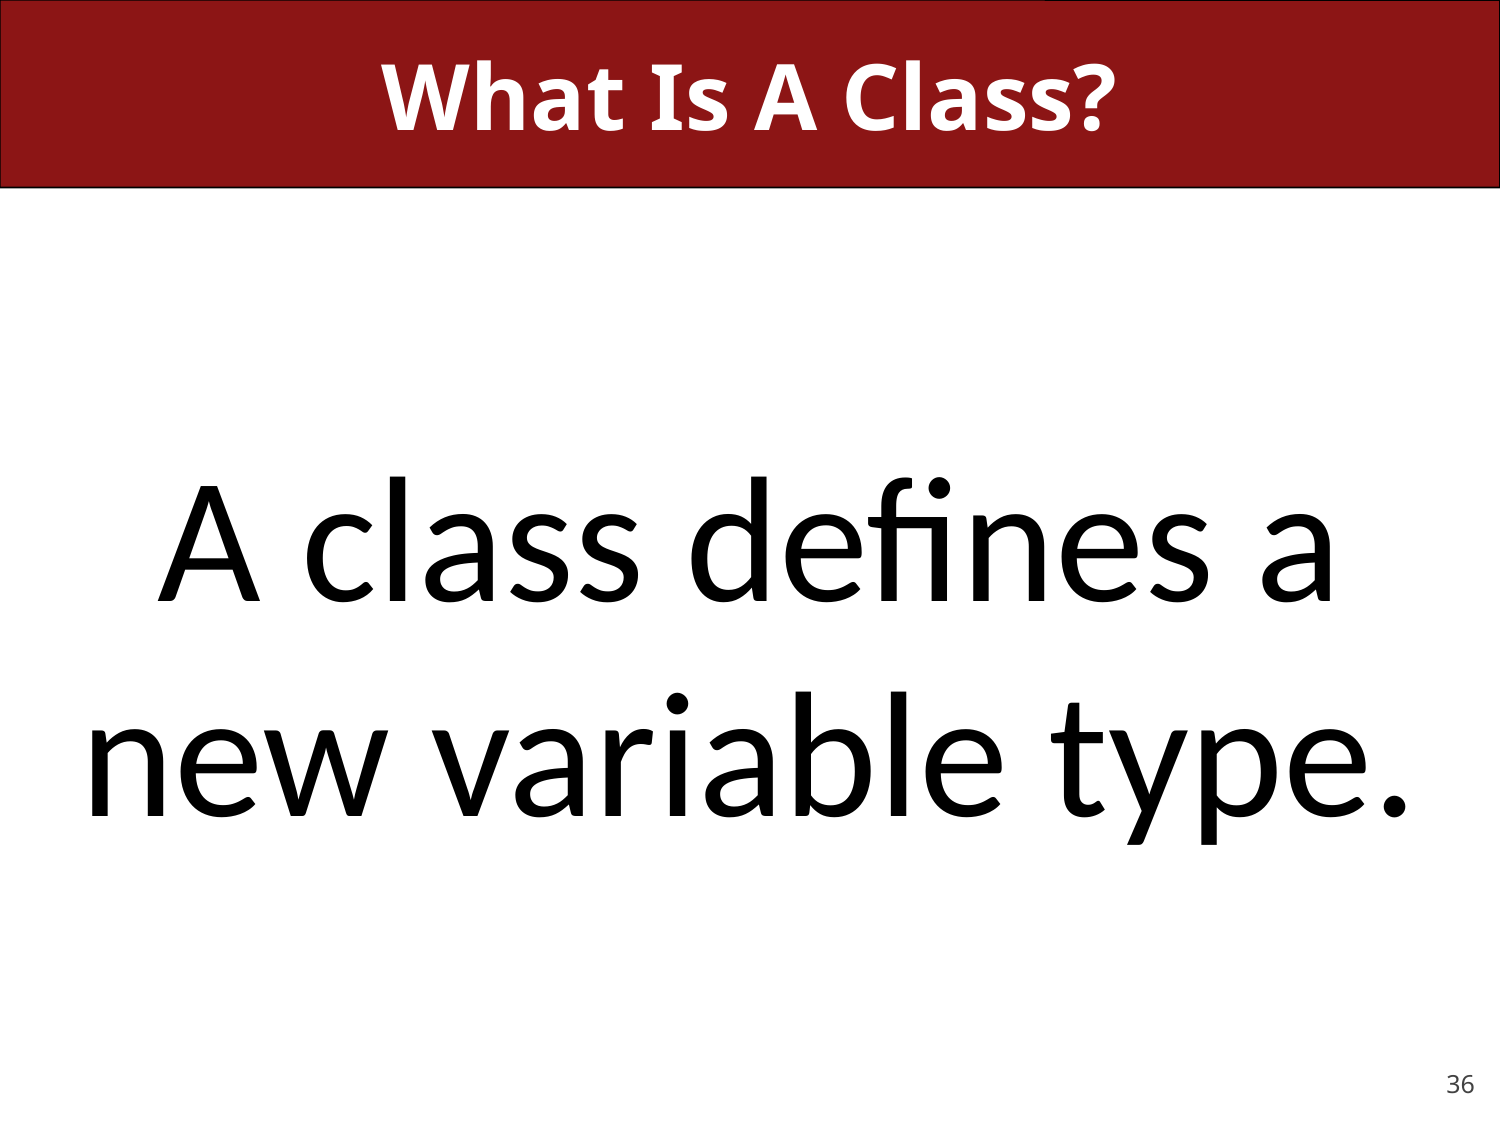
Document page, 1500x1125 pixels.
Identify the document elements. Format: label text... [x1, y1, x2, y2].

title What Is A Class? [75, 0, 1425, 188]
list A class defines a new variable type. [24, 212, 1475, 1063]
